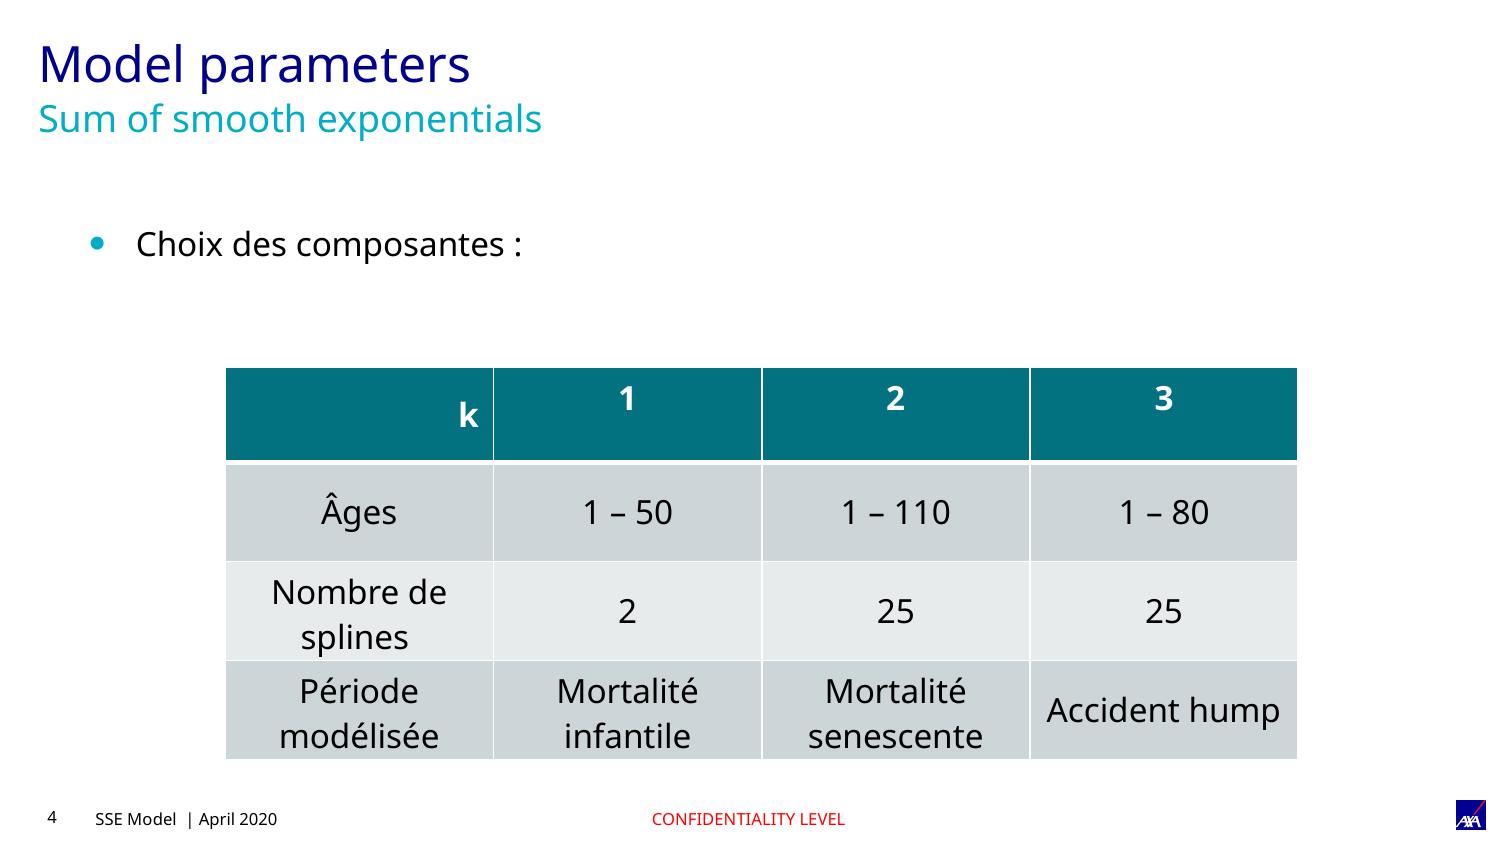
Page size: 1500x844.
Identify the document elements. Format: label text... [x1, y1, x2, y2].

picture [1456, 800, 1486, 830]
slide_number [82, 804, 446, 834]
footer CONFIDENTIALITY LEVEL [545, 804, 952, 834]
title Model parameters [38, 33, 1486, 92]
list Sum of smooth exponentials [38, 93, 1486, 141]
